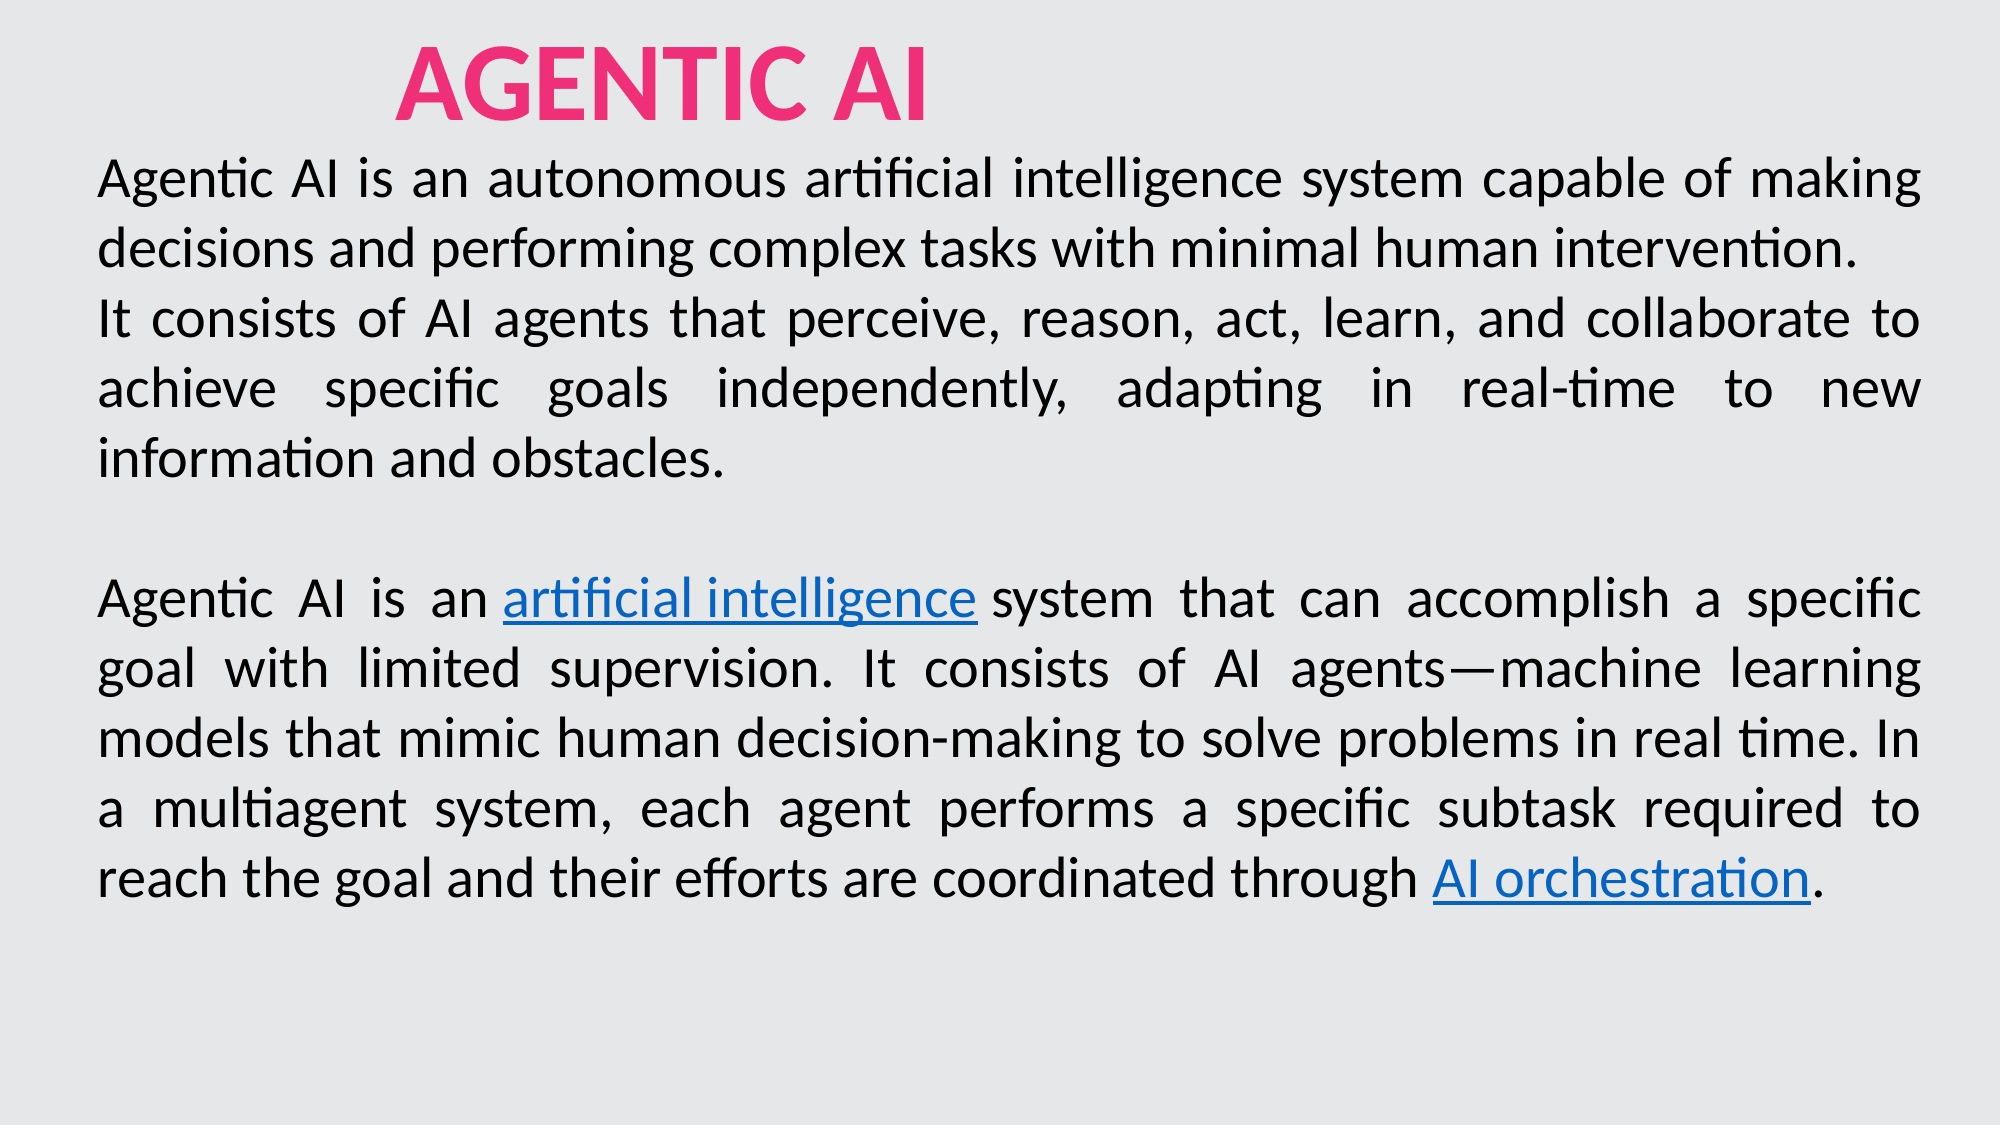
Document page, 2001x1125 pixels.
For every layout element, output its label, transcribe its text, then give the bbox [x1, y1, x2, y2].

text_box AGENTIC AI [380, 0, 948, 131]
text_box Agentic AI is an autonomous artificial intelligence system capable of making decisions and performing complex tasks with minimal human intervention. It consists of AI agents that perceive, reason, act, learn, and collaborate to achieve specific goals independently, adapting in real-time to new information and obstacles. Agentic AI is an artificial intelligence system that can accomplish a specific goal with limited supervision. It consists of AI agents—machine learning models that mimic human decision-making to solve problems in real time. In a multiagent system, each agent performs a specific subtask required to reach the goal and their efforts are coordinated through AI orchestration. [82, 131, 1938, 987]
